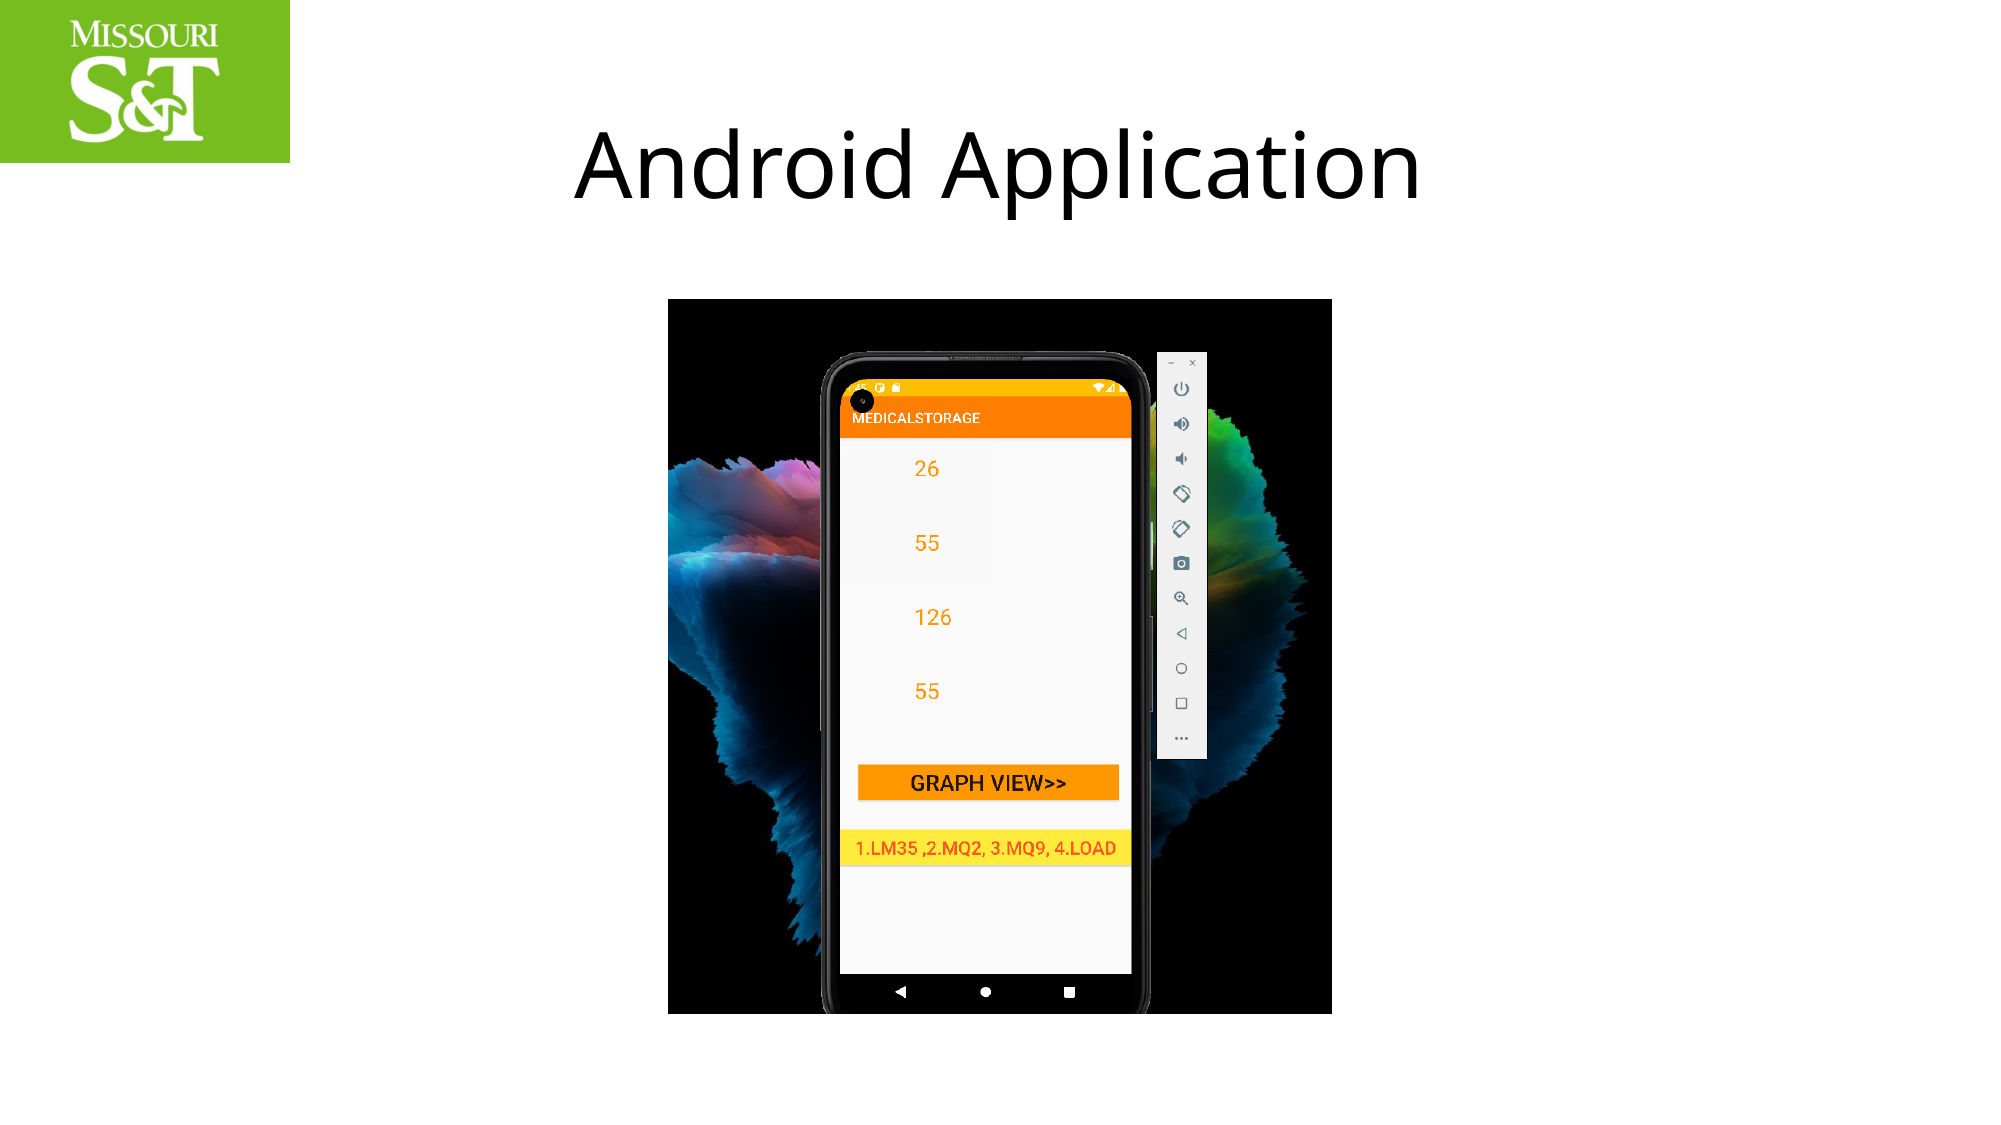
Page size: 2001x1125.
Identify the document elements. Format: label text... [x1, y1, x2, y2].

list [668, 299, 1332, 1014]
title Android Application [137, 59, 1863, 278]
picture [0, 0, 290, 163]
